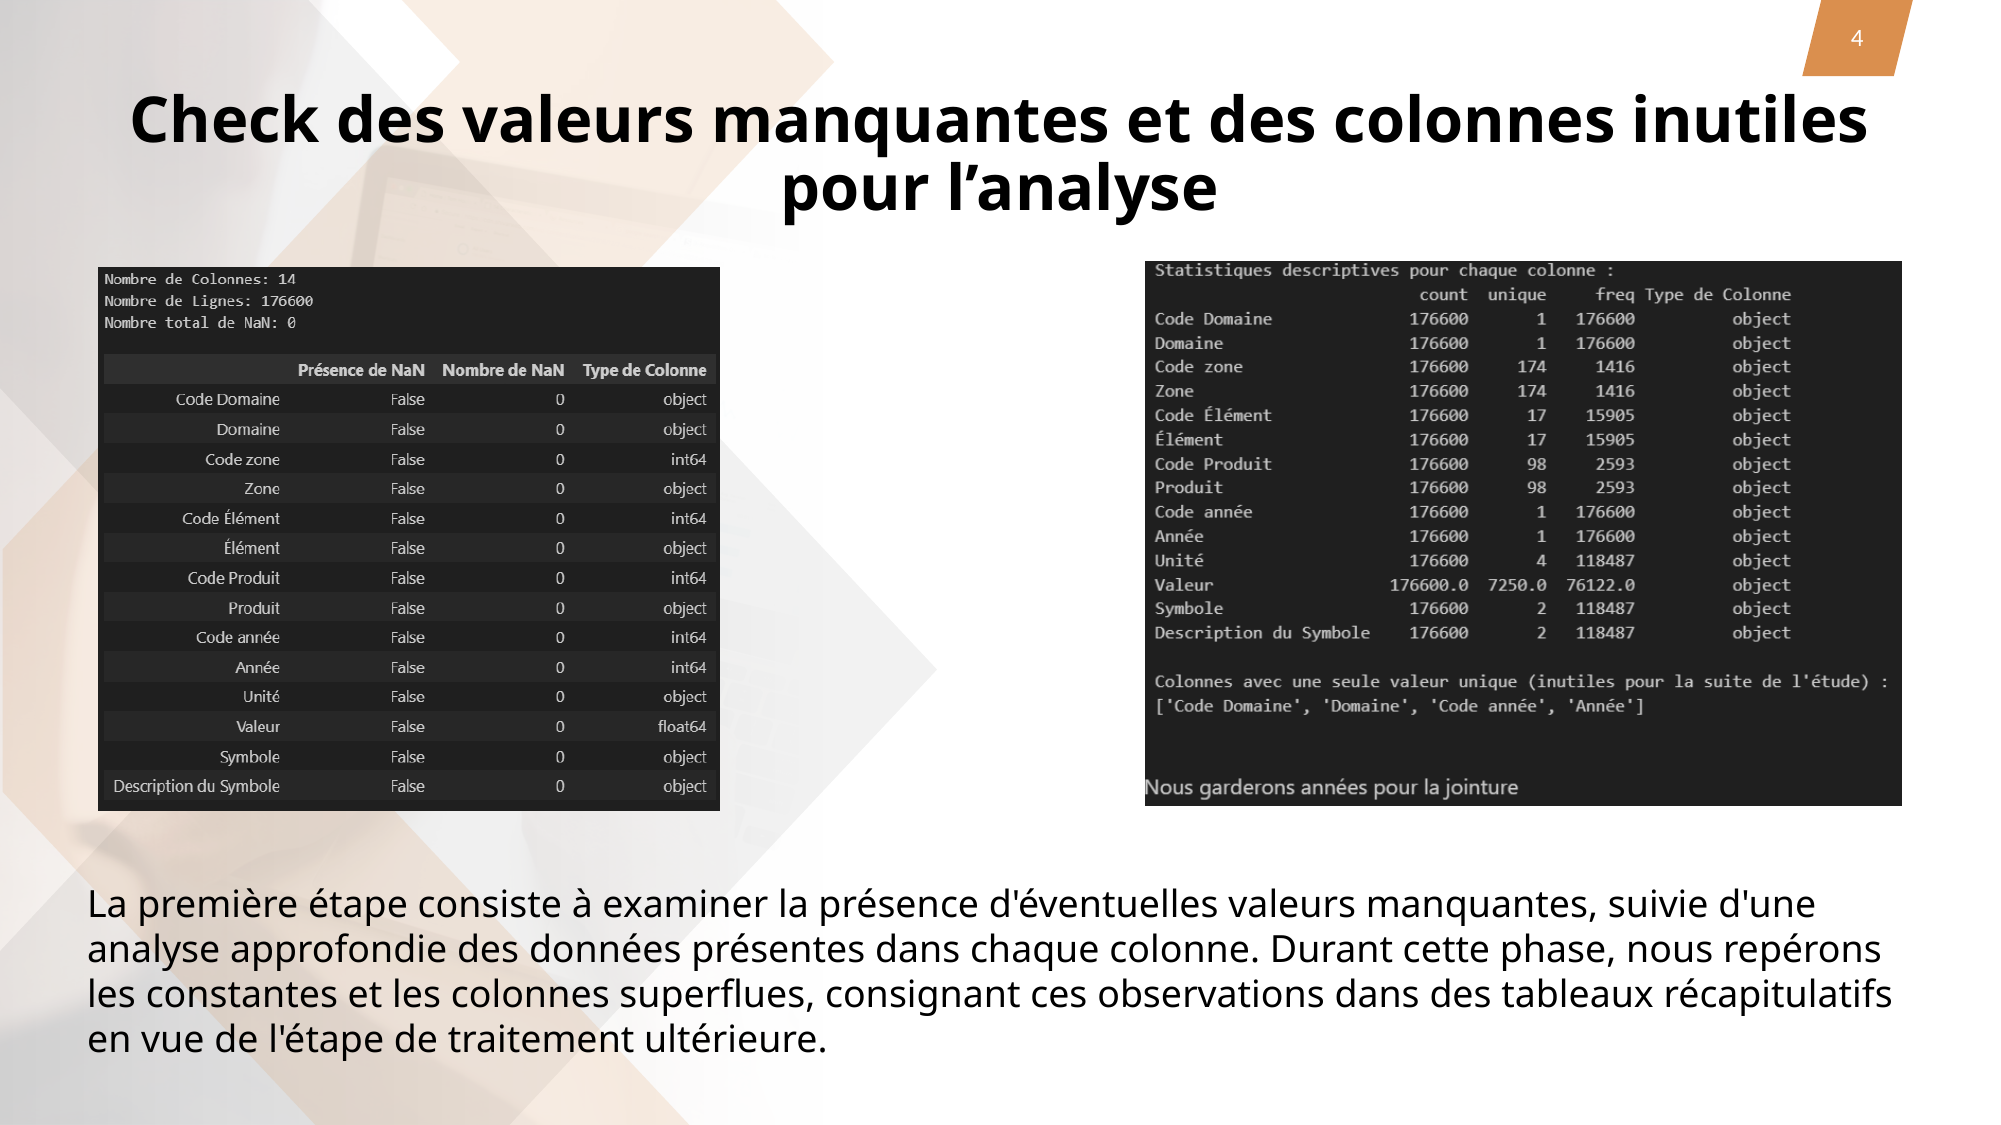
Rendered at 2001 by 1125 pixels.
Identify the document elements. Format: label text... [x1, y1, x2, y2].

picture [98, 267, 720, 811]
text_box La première étape consiste à examiner la présence d'éventuelles valeurs manquantes, suivie d'une analyse approfondie des données présentes dans chaque colonne. Durant cette phase, nous repérons les constantes et les colonnes superflues, consignant ces observations dans des tableaux récapitulatifs en vue de l'étape de traitement ultérieure. [87, 880, 1902, 1068]
picture [1145, 261, 1902, 806]
title Check des valeurs manquantes et des colonnes inutiles pour l’analyse [87, 79, 1913, 233]
slide_number 4 [1813, 6, 1902, 66]
